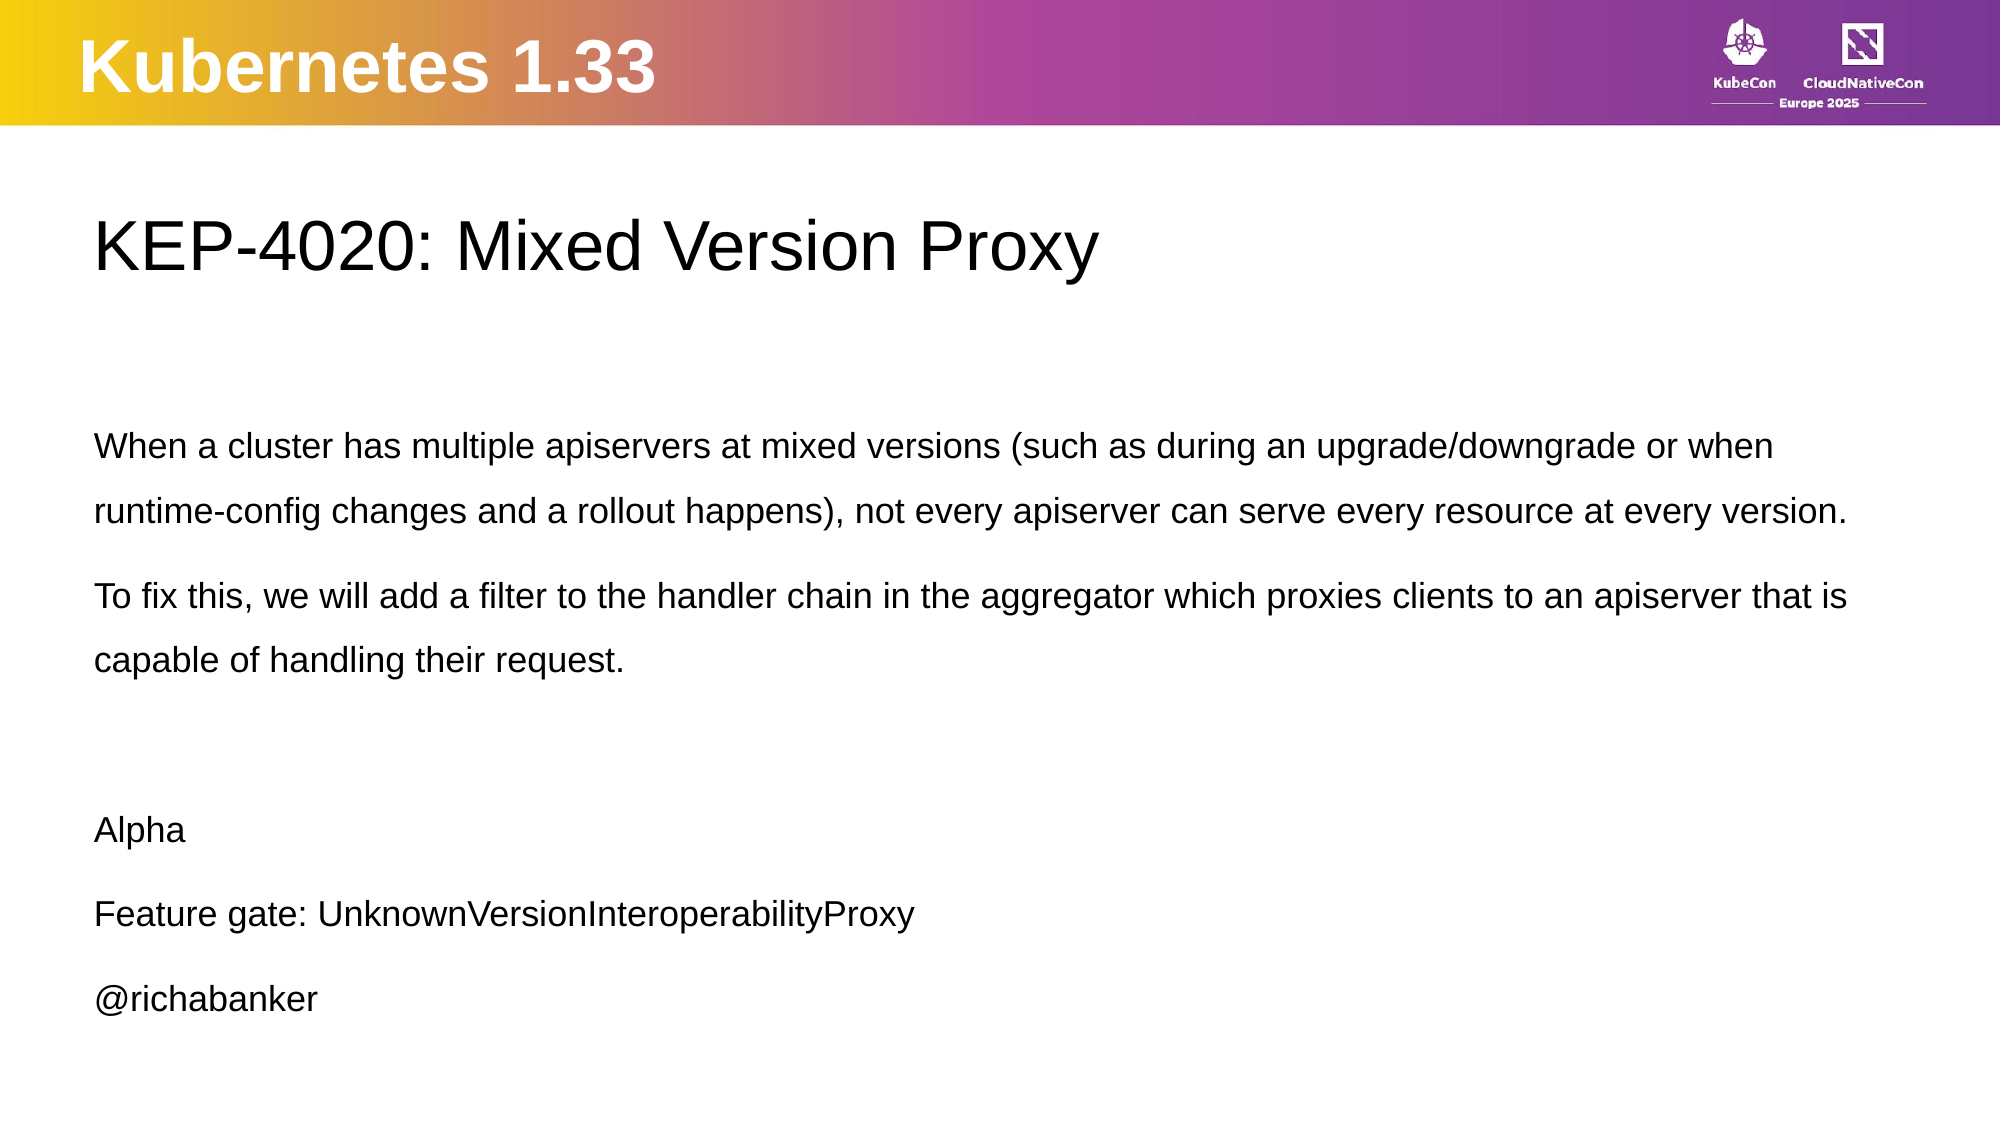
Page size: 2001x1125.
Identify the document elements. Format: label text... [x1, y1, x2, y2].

picture [0, 0, 2000, 1125]
text_box When a cluster has multiple apiservers at mixed versions (such as during an upgrade/downgrade or when runtime-config changes and a rollout happens), not every apiserver can serve every resource at every version. To fix this, we will add a filter to the handler chain in the aggregator which proxies clients to an apiserver that is capable of handling their request. Alpha Feature gate: UnknownVersionInteroperabilityProxy @richabanker [78, 393, 1921, 1036]
text_box KEP-4020: Mixed Version Proxy [78, 149, 1921, 307]
text_box Kubernetes 1.33 [63, 0, 1136, 177]
